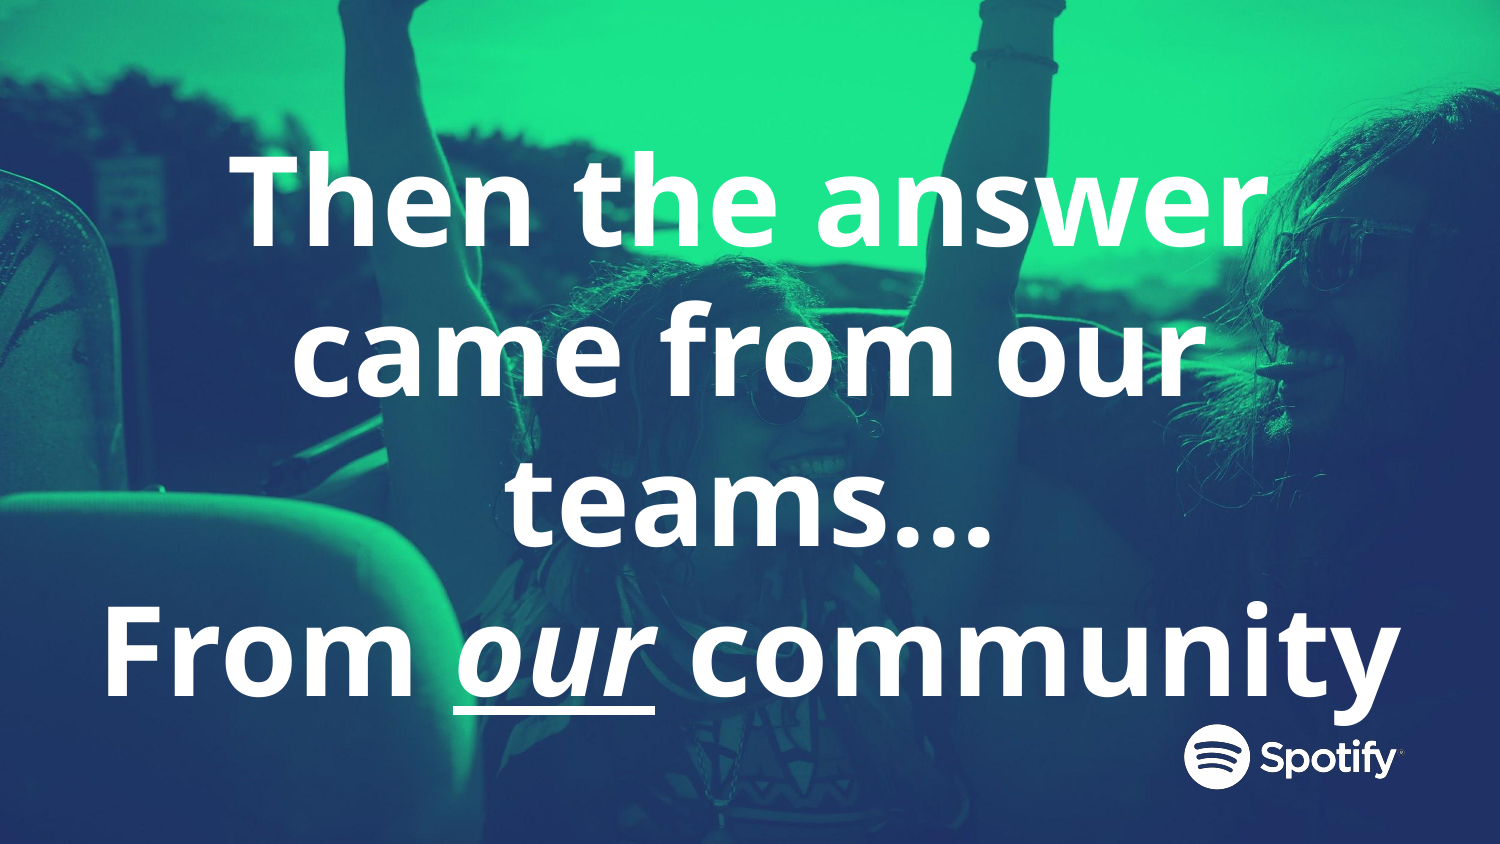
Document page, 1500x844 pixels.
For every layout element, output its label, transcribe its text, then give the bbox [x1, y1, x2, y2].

title Then the answer came from our teams... From our community [64, 168, 1436, 675]
picture [0, 0, 1500, 844]
